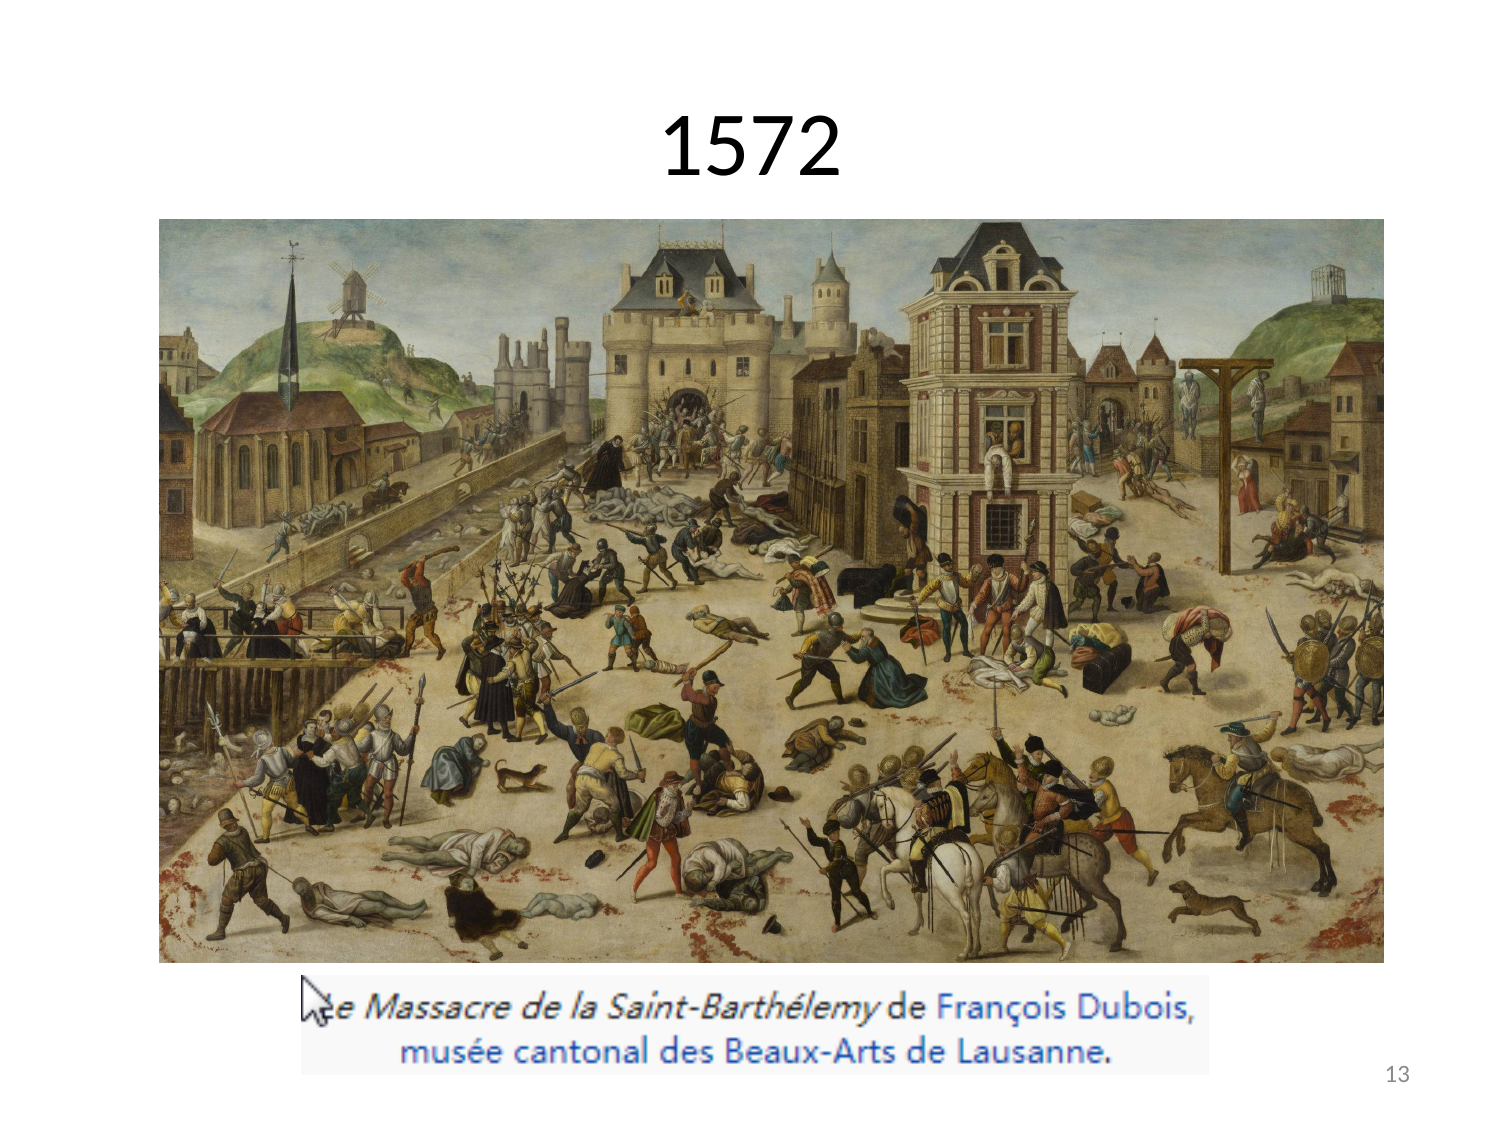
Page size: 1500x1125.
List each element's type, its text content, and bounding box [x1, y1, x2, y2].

picture [300, 975, 1209, 1076]
title 1572 [75, 45, 1425, 233]
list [159, 219, 1384, 963]
slide_number 13 [1074, 1042, 1425, 1103]
